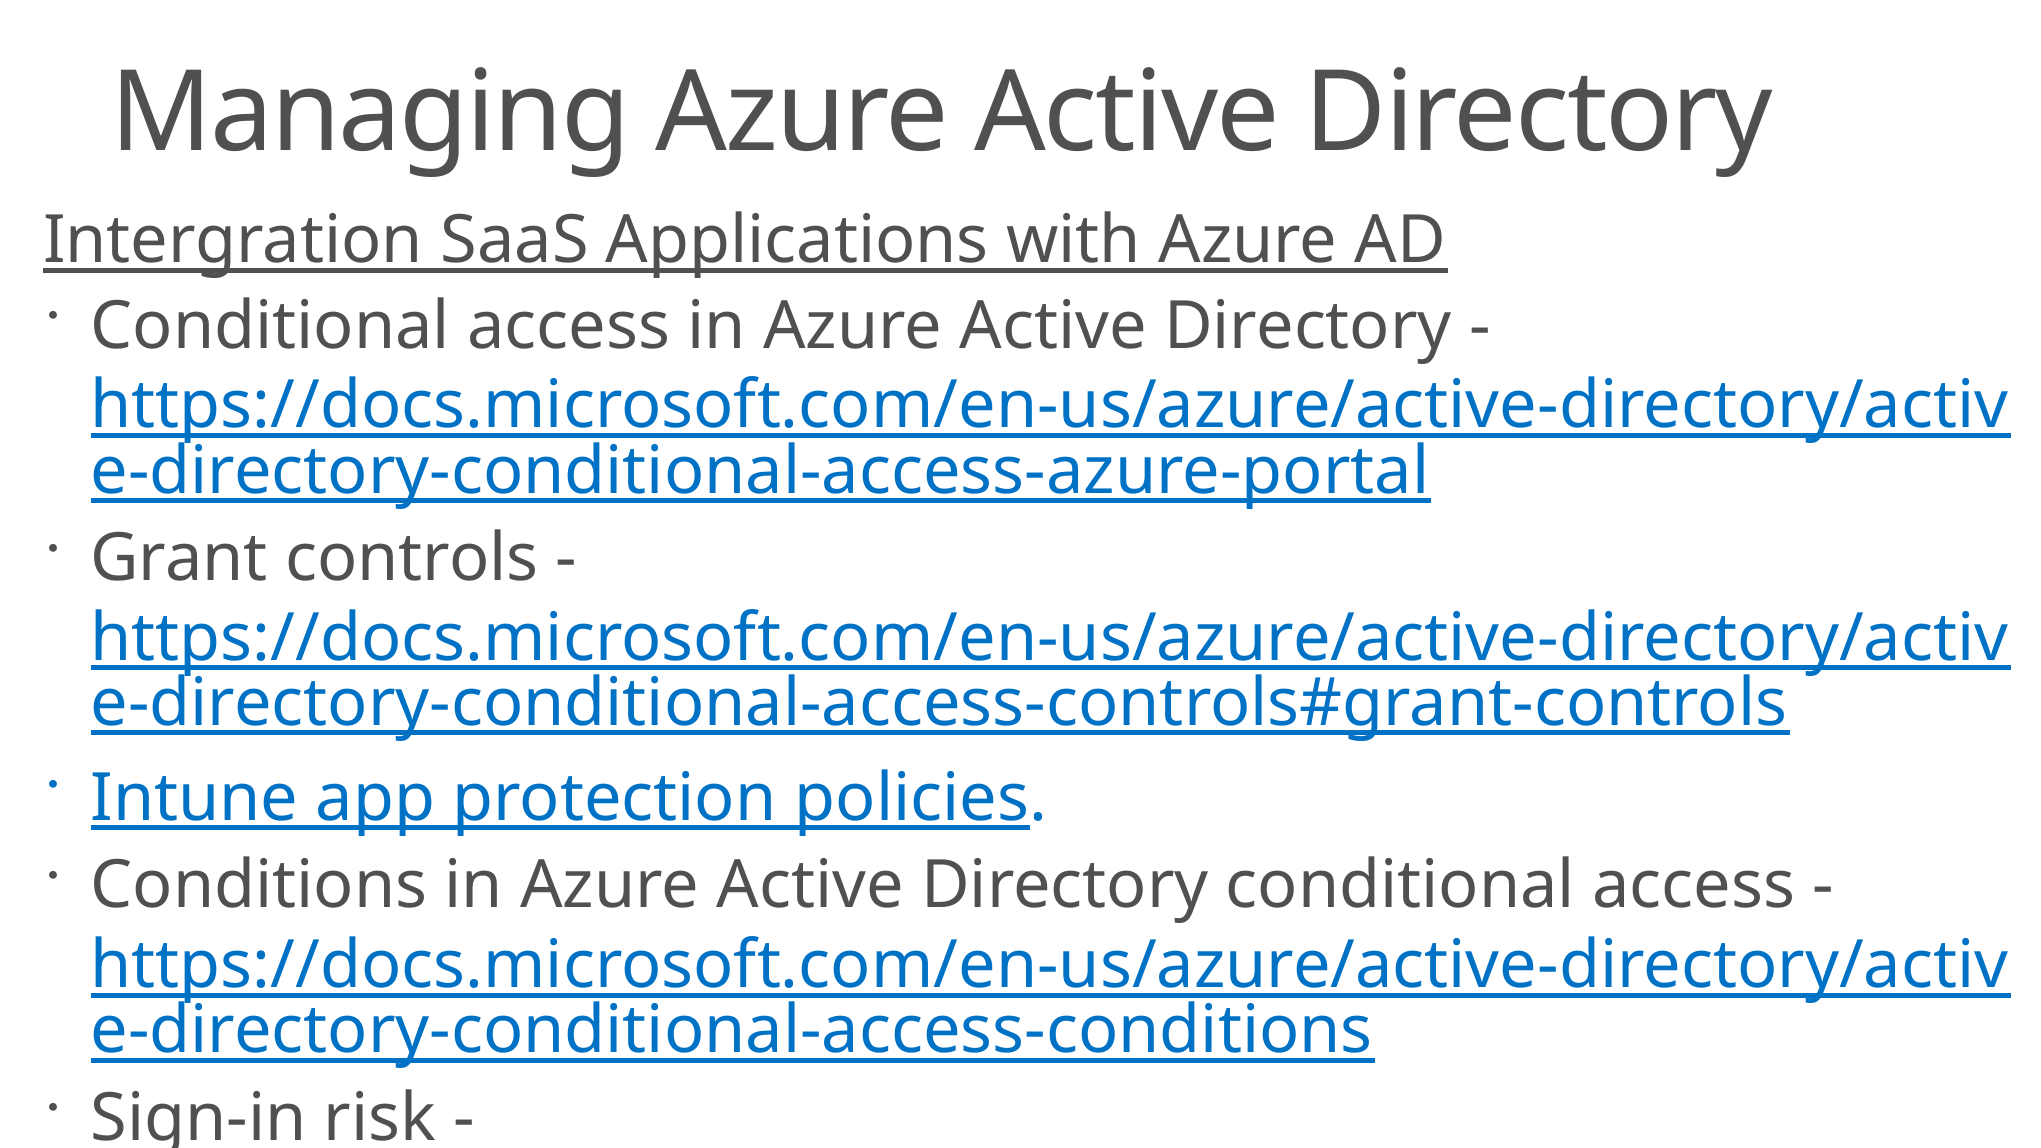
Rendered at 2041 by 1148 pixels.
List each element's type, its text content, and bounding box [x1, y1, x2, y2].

title Managing Azure Active Directory [86, 38, 1953, 165]
list Intergration SaaS Applications with Azure AD Conditional access in Azure Active Directory - https://docs.microsoft.com/en-us/azure/active-directory/active-directory-conditional-access-azure-portal Grant controls - https://docs.microsoft.com/en-us/azure/active-directory/active-directory-conditional-access-controls#grant-controls Intune app protection policies. Conditions in Azure Active Directory conditional access - https://docs.microsoft.com/en-us/azure/active-directory/active-directory-conditional-access-conditions Sign-in risk - https://docs.microsoft.com/en-us/azure/active-directory/active-directory-conditional-access-conditions#sign-in-risk [13, 181, 2041, 1148]
